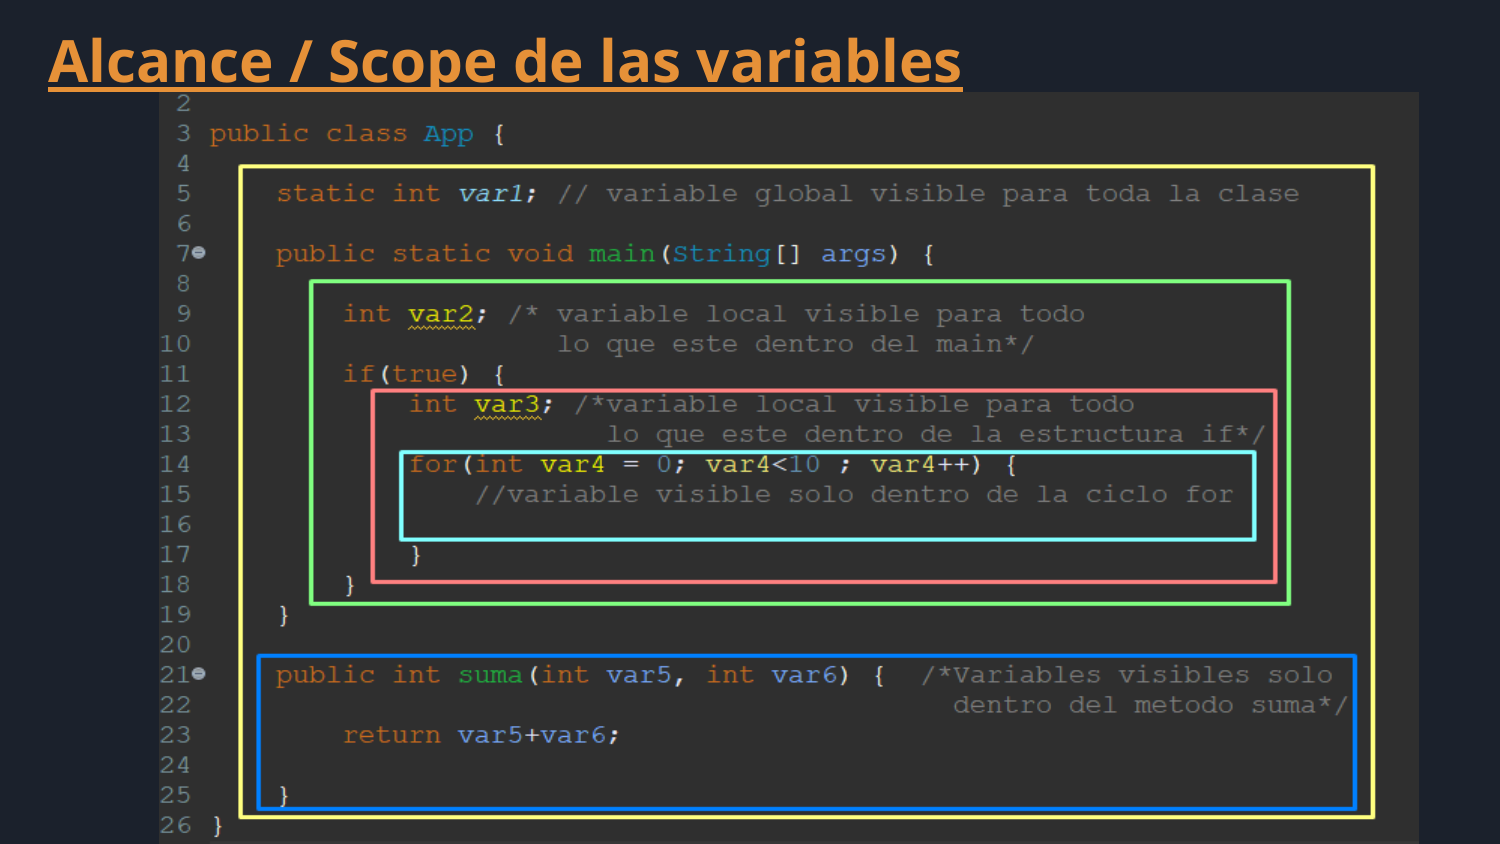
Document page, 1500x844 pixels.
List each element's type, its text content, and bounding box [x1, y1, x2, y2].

text_box Alcance / Scope de las variables [33, 9, 1102, 110]
picture [159, 92, 1419, 844]
